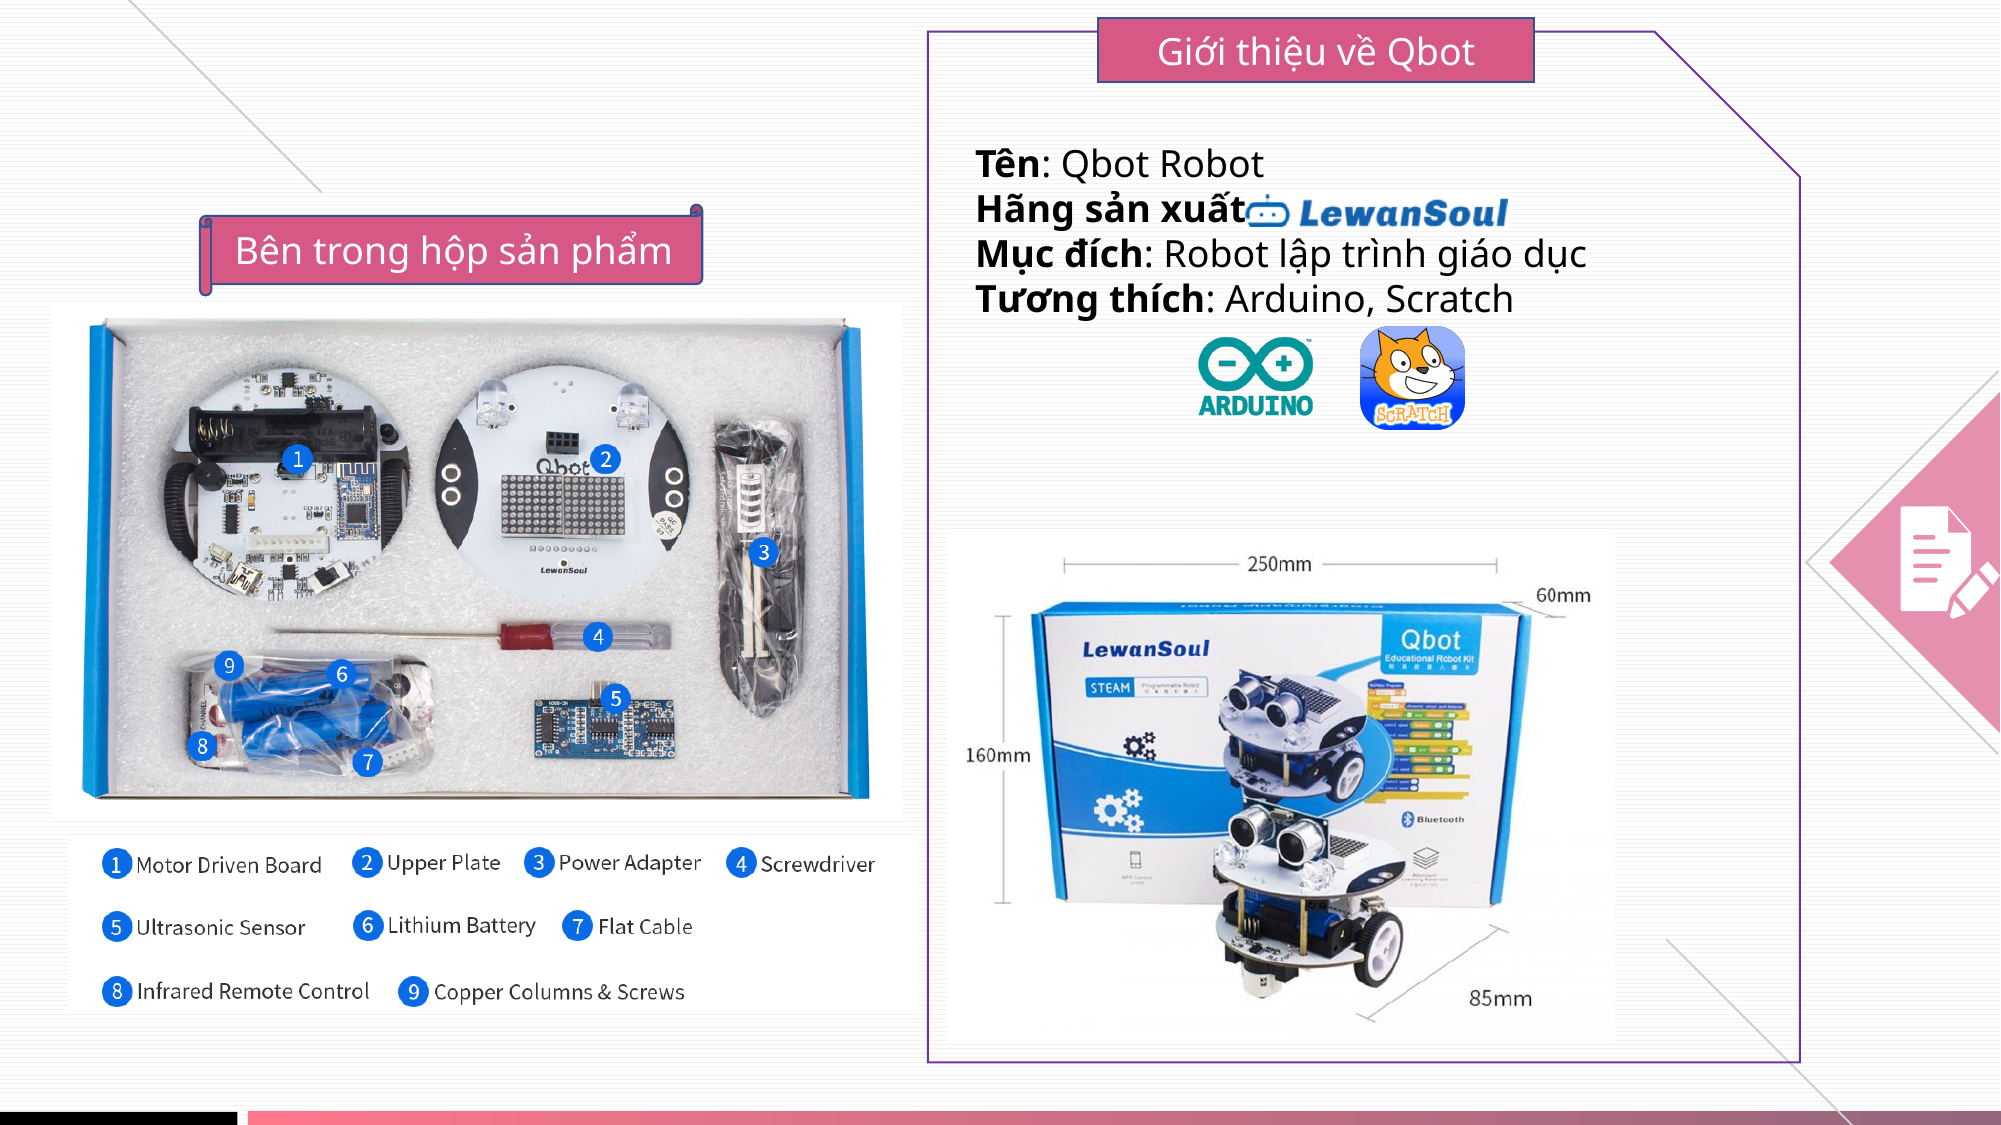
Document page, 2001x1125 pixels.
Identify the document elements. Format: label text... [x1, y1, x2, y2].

text_box [926, 30, 1801, 1064]
picture [1245, 189, 1509, 231]
text_box Giới thiệu về Qbot [1097, 17, 1535, 83]
picture [1198, 318, 1313, 434]
picture [68, 837, 919, 1013]
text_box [1900, 506, 2000, 619]
picture [1360, 326, 1465, 430]
picture [51, 303, 902, 821]
text_box Tên: Qbot Robot Hãng sản xuất: Mục đích: Robot lập trình giáo dục Tương thích: Arduino, Scratch [960, 132, 1628, 328]
text_box Bên trong hộp sản phẩm [198, 203, 704, 297]
text_box [1827, 390, 2000, 735]
picture [947, 533, 1615, 1043]
